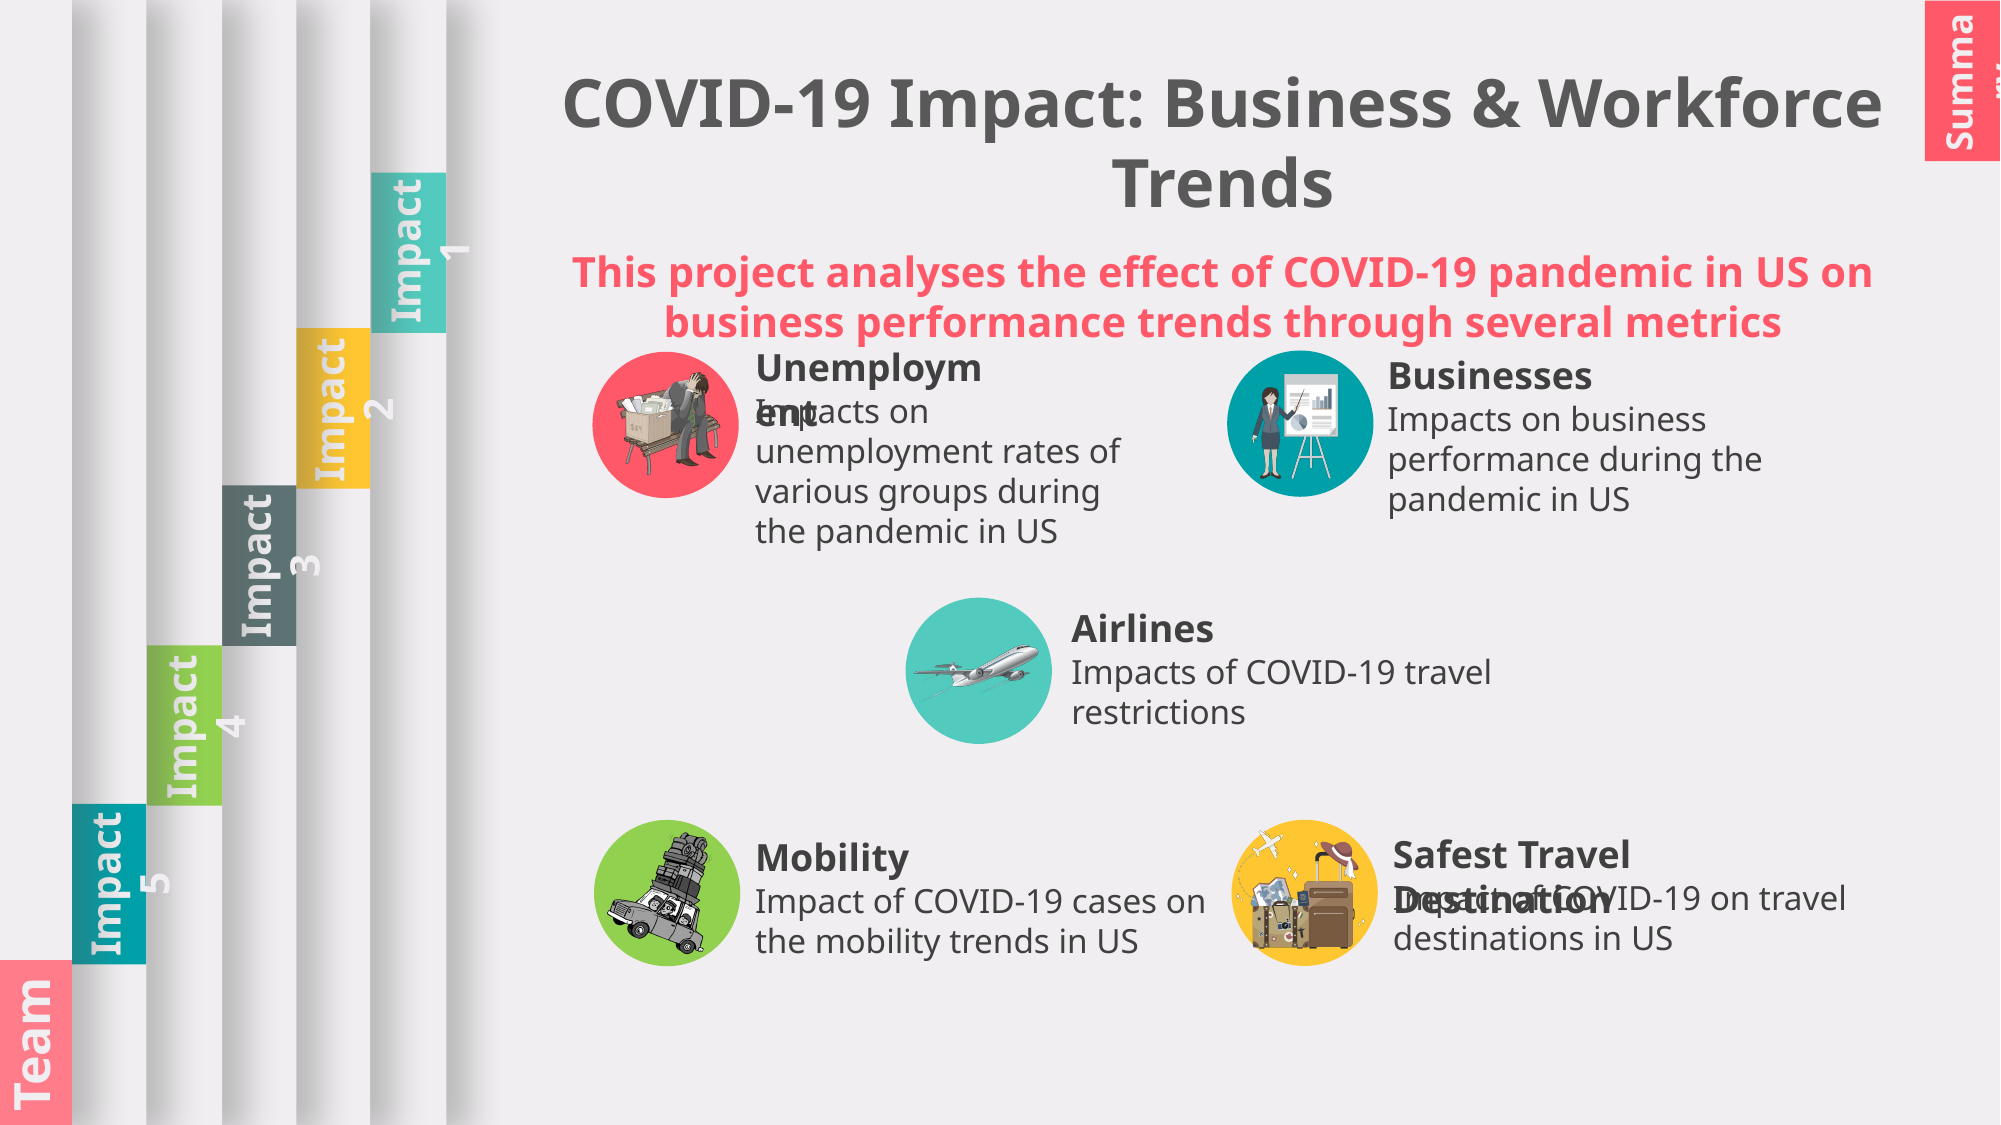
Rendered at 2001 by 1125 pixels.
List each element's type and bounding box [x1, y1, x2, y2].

text_box [72, 0, 147, 1125]
text_box [592, 336, 1155, 520]
text_box [905, 597, 1558, 744]
text_box [447, 0, 2000, 1125]
text_box [223, 0, 297, 1125]
text_box [297, 0, 371, 1125]
text_box [147, 0, 223, 1125]
text_box [371, 0, 447, 1125]
text_box [593, 819, 1244, 969]
text_box [0, 0, 72, 1125]
text_box [1231, 819, 1908, 966]
text_box [1227, 344, 1874, 497]
